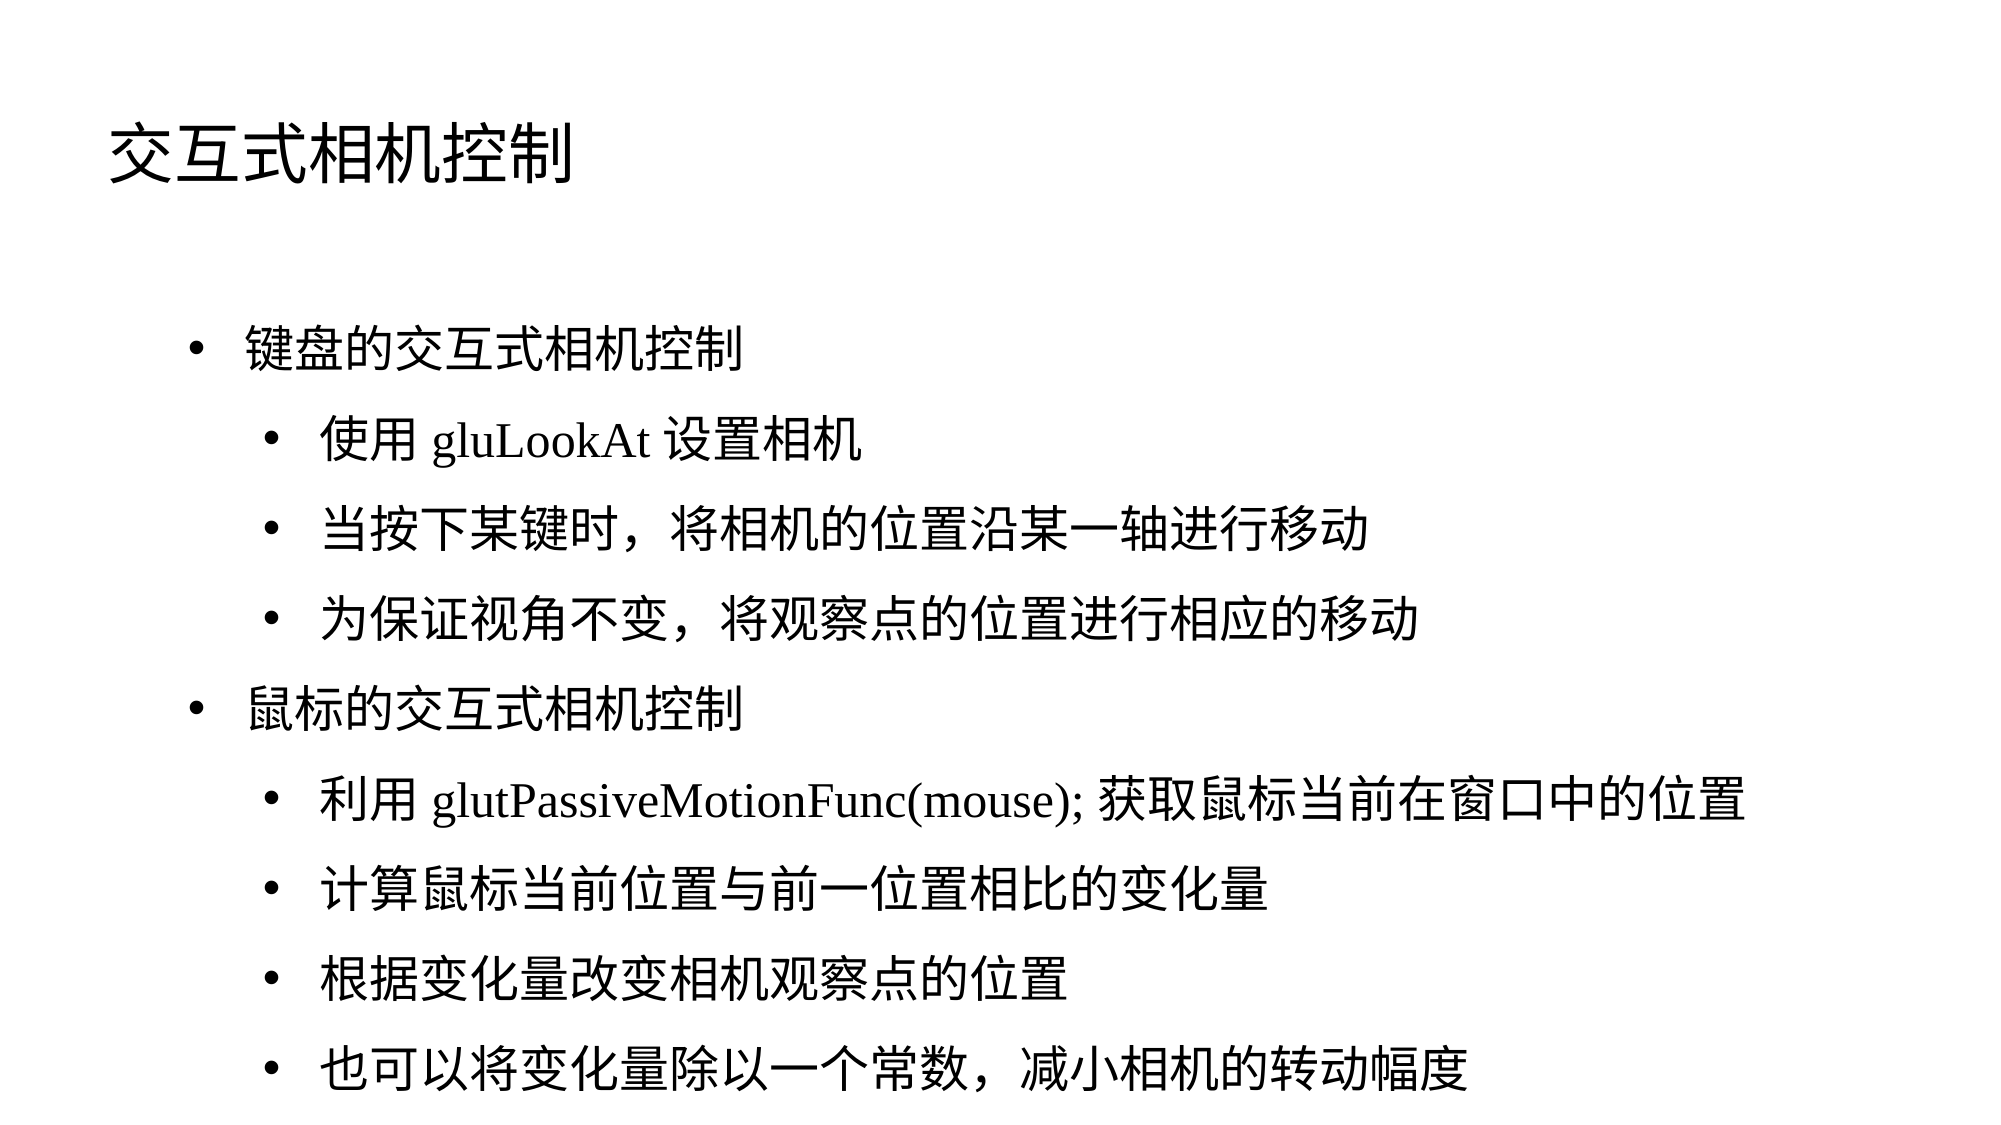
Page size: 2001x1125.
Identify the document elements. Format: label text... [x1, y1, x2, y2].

text_box 键盘的交互式相机控制 使用gluLookAt设置相机 当按下某键时，将相机的位置沿某一轴进行移动 为保证视角不变，将观察点的位置进行相应的移动 鼠标的交互式相机控制 利用glutPassiveMotionFunc(mouse);获取鼠标当前在窗口中的位置 计算鼠标当前位置与前一位置相比的变化量 根据变化量改变相机观察点的位置 也可以将变化量除以一个常数，减小相机的转动幅度 [173, 280, 1776, 1105]
text_box 交互式相机控制 [93, 104, 1234, 200]
